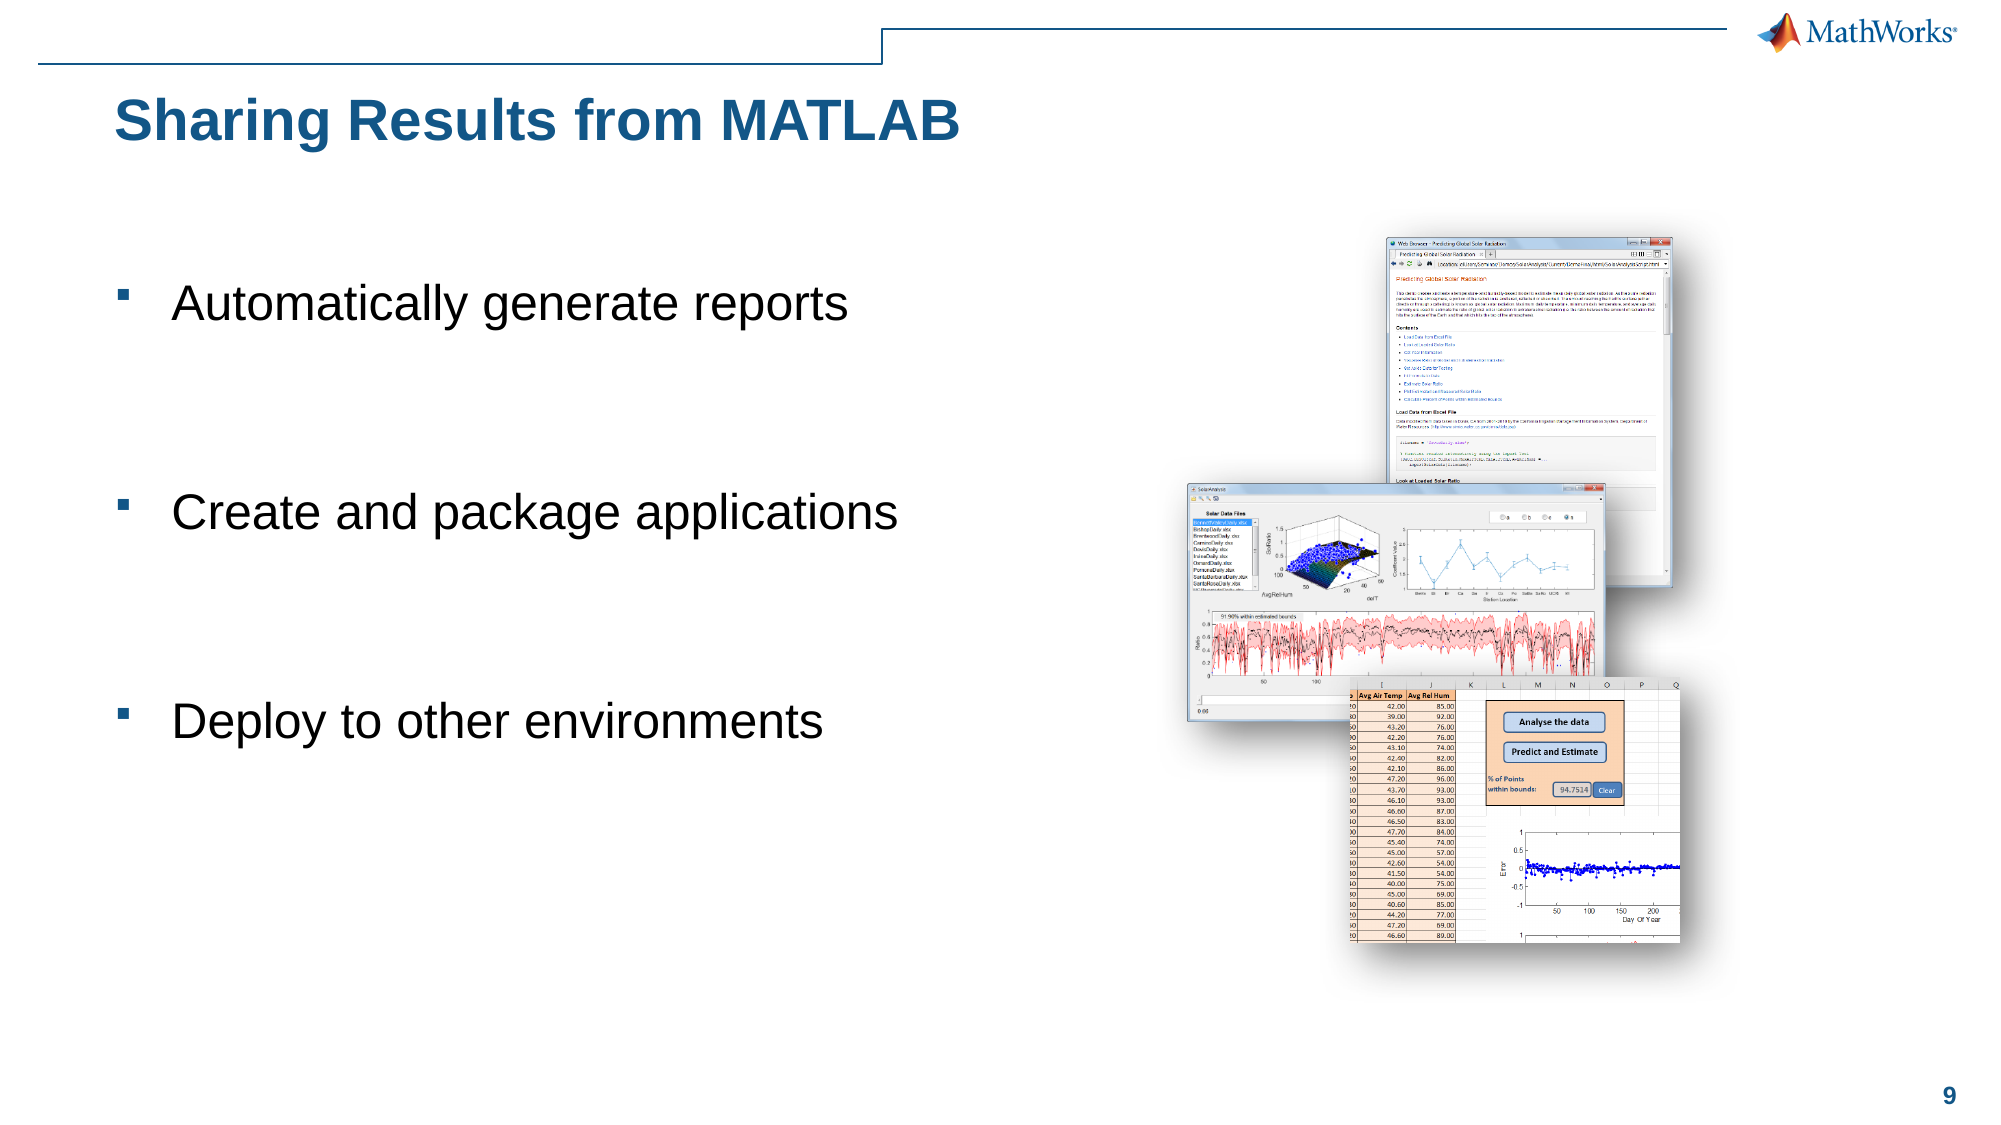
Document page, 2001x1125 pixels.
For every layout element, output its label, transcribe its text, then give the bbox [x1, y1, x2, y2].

picture [1751, 3, 1970, 63]
picture [1187, 237, 1680, 944]
title Sharing Results from MATLAB [99, 75, 1867, 238]
list Automatically generate reports Create and package applications Deploy to other environments [99, 262, 1867, 1025]
